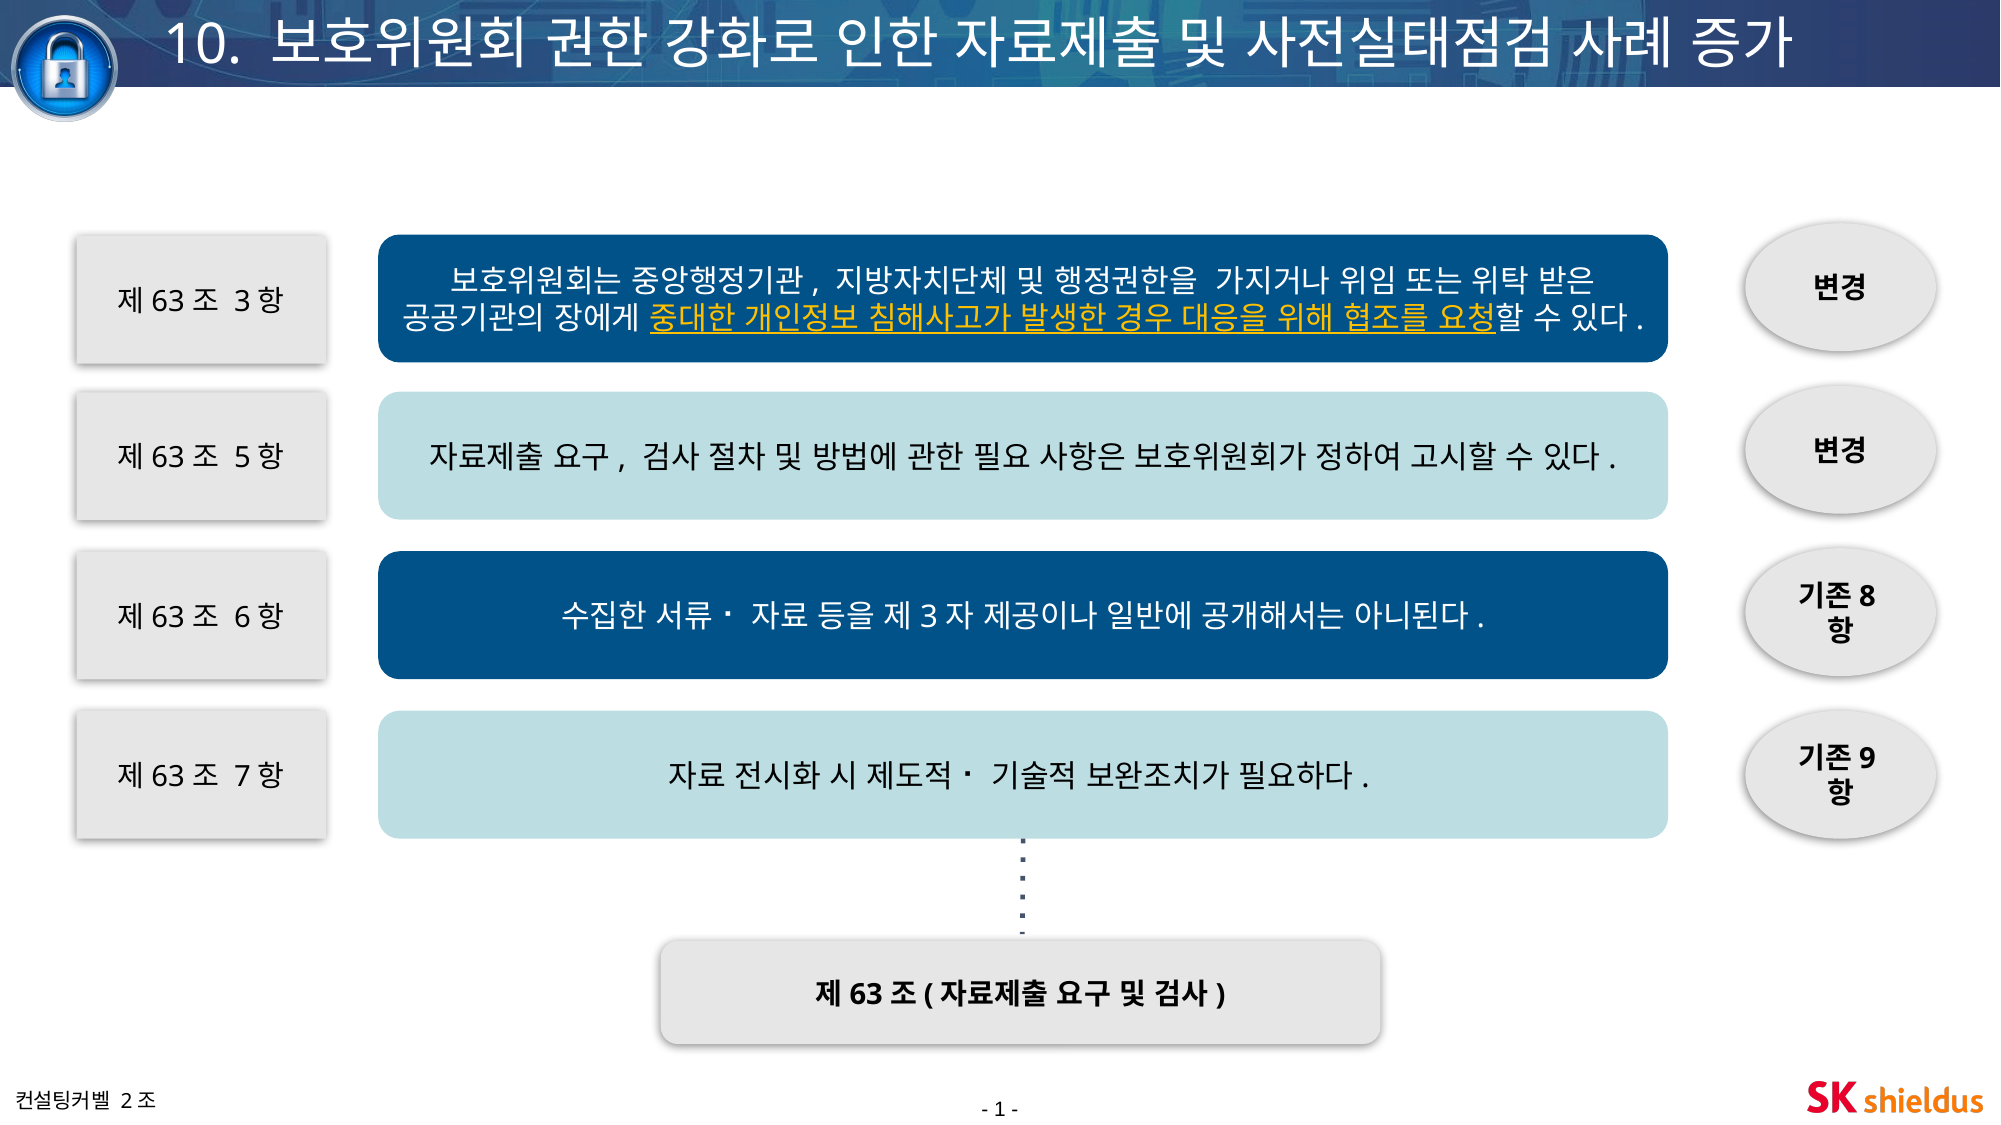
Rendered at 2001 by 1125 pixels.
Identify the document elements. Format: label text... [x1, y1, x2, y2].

text_box 제63조(자료제출 요구 및 검사) [660, 940, 1381, 1045]
text_box 변경 [1745, 223, 1936, 352]
text_box 제63조 7항 [76, 710, 326, 839]
slide_number - 1 - [939, 1088, 1060, 1125]
text_box 변경 [1745, 385, 1936, 514]
text_box 기존9항 [1745, 710, 1936, 839]
text_box 제63조 5항 [76, 392, 326, 521]
picture [1807, 1081, 1983, 1113]
text_box 기존8항 [1745, 548, 1936, 677]
text_box 제63조 3항 [76, 235, 326, 364]
text_box 자료 전시화 시 제도적⠂기술적 보완조치가 필요하다. [378, 710, 1669, 839]
picture [11, 15, 118, 122]
text_box 10. 보호위원회 권한 강화로 인한 자료제출 및 사전실태점검 사례 증가 [148, 0, 1884, 86]
text_box 보호위원회는 중앙행정기관, 지방자치단체 및 행정권한을 가지거나 위임 또는 위탁 받은 공공기관의 장에게 중대한 개인정보 침해사고가 발생한 경우 대응을 위해 협조를 요청할 수 있다. [378, 234, 1669, 363]
text_box 자료제출 요구, 검사 절차 및 방법에 관한 필요 사항은 보호위원회가 정하여 고시할 수 있다. [378, 391, 1669, 520]
text_box 제63조 6항 [76, 551, 326, 680]
text_box 수집한 서류⠂자료 등을 제3자 제공이나 일반에 공개해서는 아니된다. [378, 551, 1669, 680]
